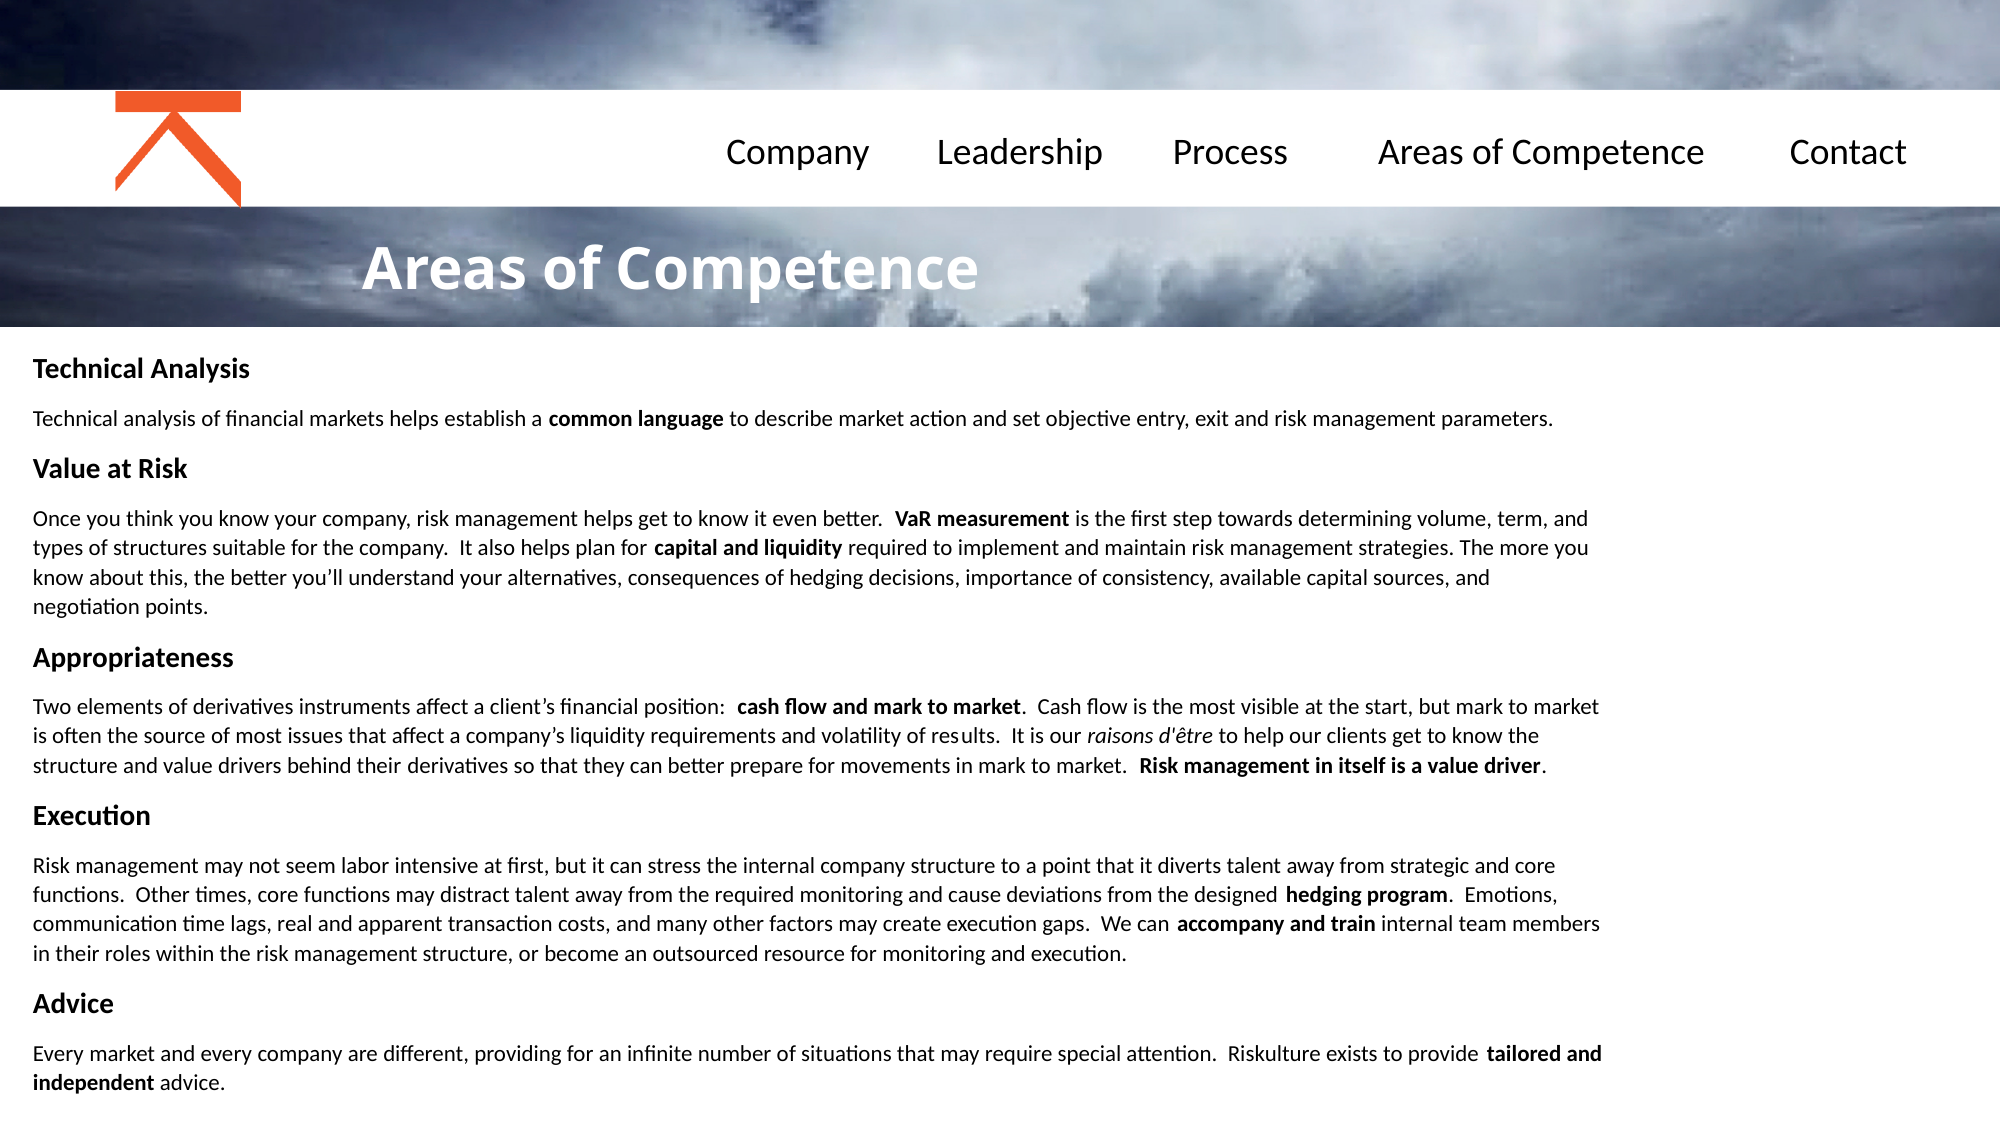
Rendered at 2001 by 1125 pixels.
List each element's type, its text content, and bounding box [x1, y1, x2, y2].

picture [0, 0, 2000, 327]
text_box Technical Analysis Technical analysis of financial markets helps establish a common language to describe market action and set objective entry, exit and risk management parameters. Value at Risk Once you think you know your company, risk management helps get to know it even better. VaR measurement is the first step towards determining volume, term, and types of structures suitable for the company. It also helps plan for capital and liquidity required to implement and maintain risk management strategies. The more you know about this, the better you’ll understand your alternatives, consequences of hedging decisions, importance of consistency, available capital sources, and negotiation points. Appropriateness Two elements of derivatives instruments affect a client’s financial position: cash flow and mark to market. Cash flow is the most visible at the start, but mark to market is often the source of most issues that affect a company’s liquidity requirements and volatility of results. It is our raisons d'être to help our clients get to know the structure and value drivers behind their derivatives so that they can better prepare for movements in mark to market. Risk management in itself is a value driver. Execution Risk management may not seem labor intensive at first, but it can stress the internal company structure to a point that it diverts talent away from strategic and core functions. Other times, core functions may distract talent away from the required monitoring and cause deviations from the designed hedging program. Emotions, communication time lags, real and apparent transaction costs, and many other factors may create execution gaps. We can accompany and train internal team members in their roles within the risk management structure, or become an outsourced resource for monitoring and execution. Advice Every market and every company are different, providing for an infinite number of situations that may require special attention. Riskulture exists to provide tailored and independent advice. [18, 339, 1620, 1103]
